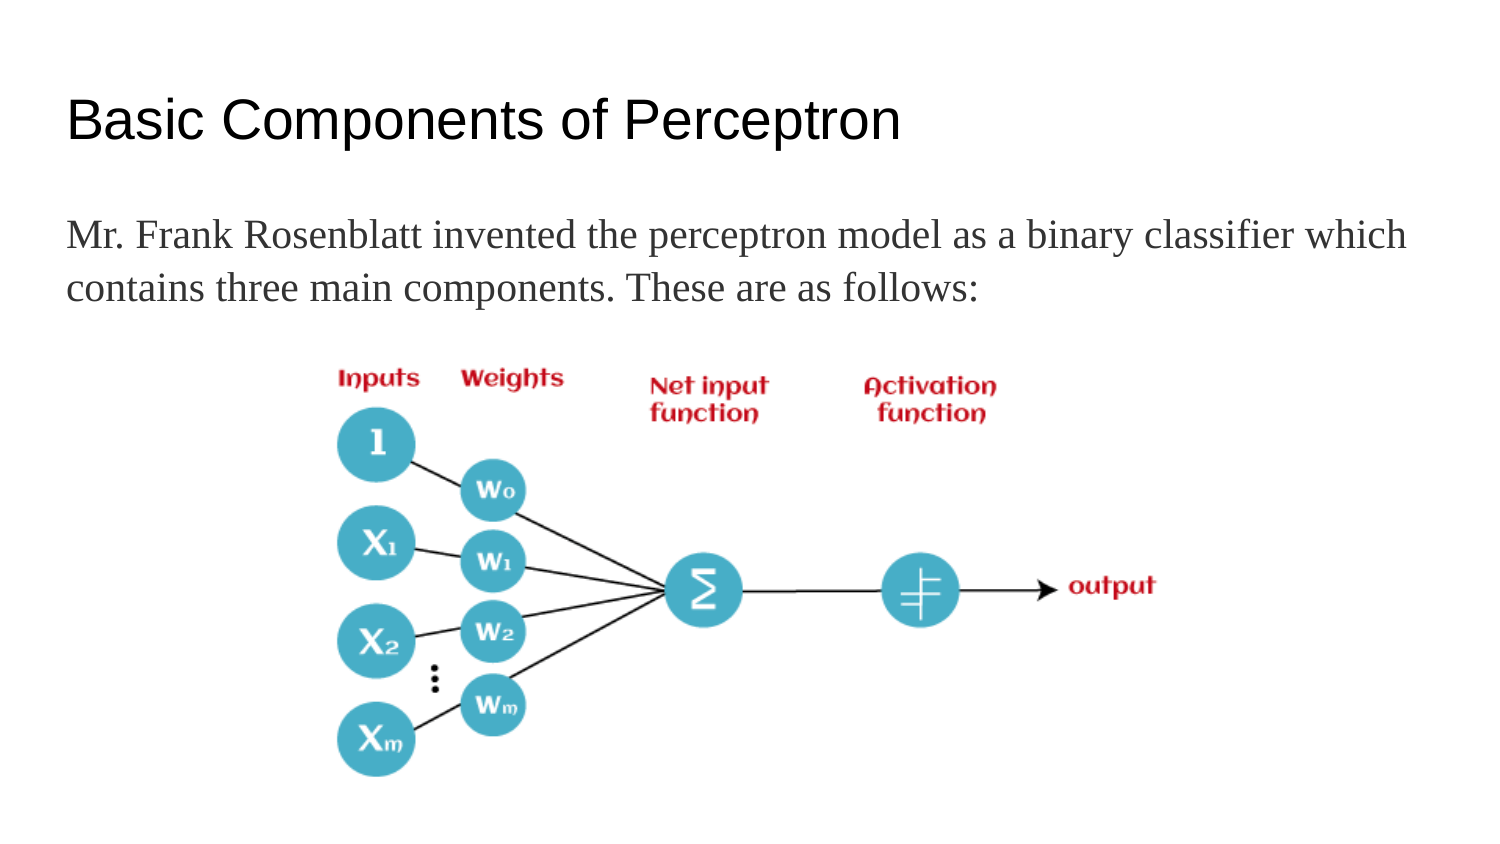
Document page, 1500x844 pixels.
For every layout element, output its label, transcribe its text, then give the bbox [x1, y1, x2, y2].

picture [303, 336, 1197, 787]
title Basic Components of Perceptron [51, 72, 1449, 167]
list Mr. Frank Rosenblatt invented the perceptron model as a binary classifier which contains three main components. These are as follows: [51, 189, 1449, 750]
